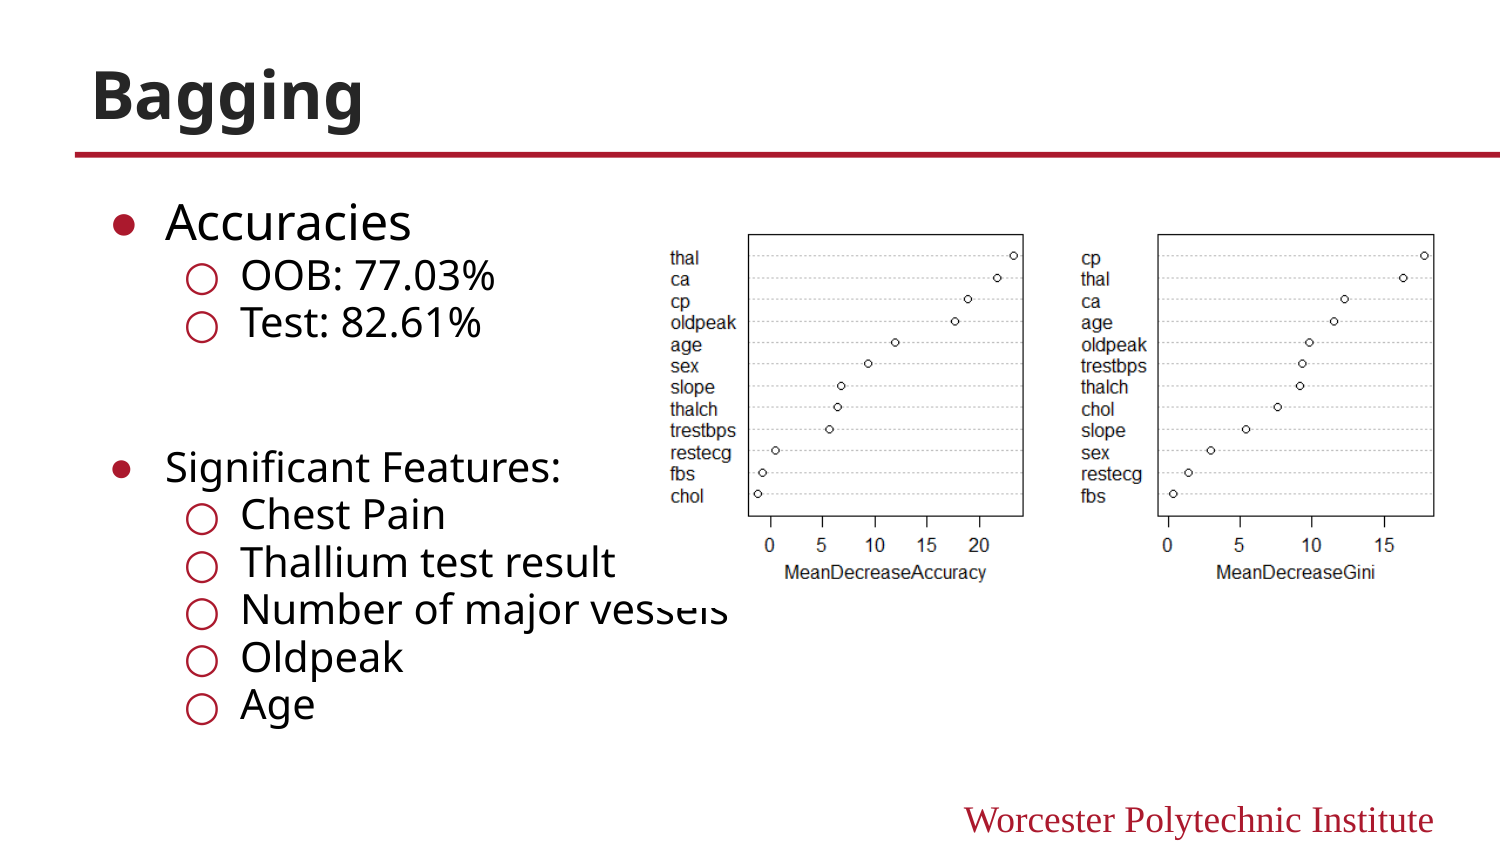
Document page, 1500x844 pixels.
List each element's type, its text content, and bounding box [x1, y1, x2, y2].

picture [652, 187, 1486, 608]
title Bagging [75, 42, 1425, 141]
list Accuracies OOB: 77.03% Test: 82.61% Significant Features: Chest Pain Thallium test result Number of major vessels Oldpeak Age [75, 187, 808, 760]
